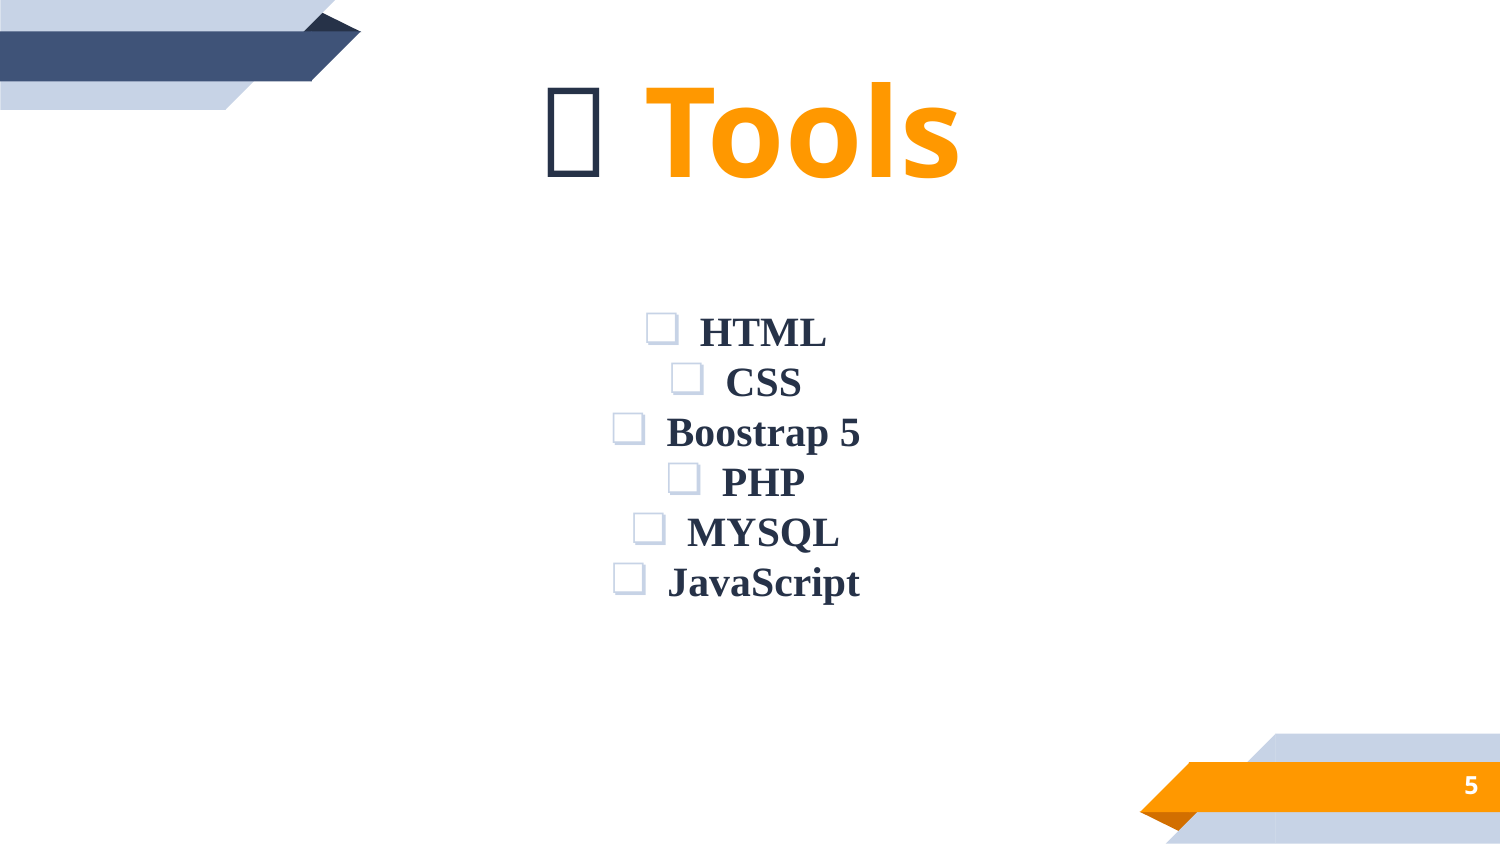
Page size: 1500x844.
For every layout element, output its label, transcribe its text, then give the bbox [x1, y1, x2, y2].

title 🔨 Tools [209, 32, 1291, 223]
subtitle HTML CSS Boostrap 5 PHP MYSQL JavaScript [194, 279, 1277, 631]
slide_number 5 [1249, 760, 1494, 813]
